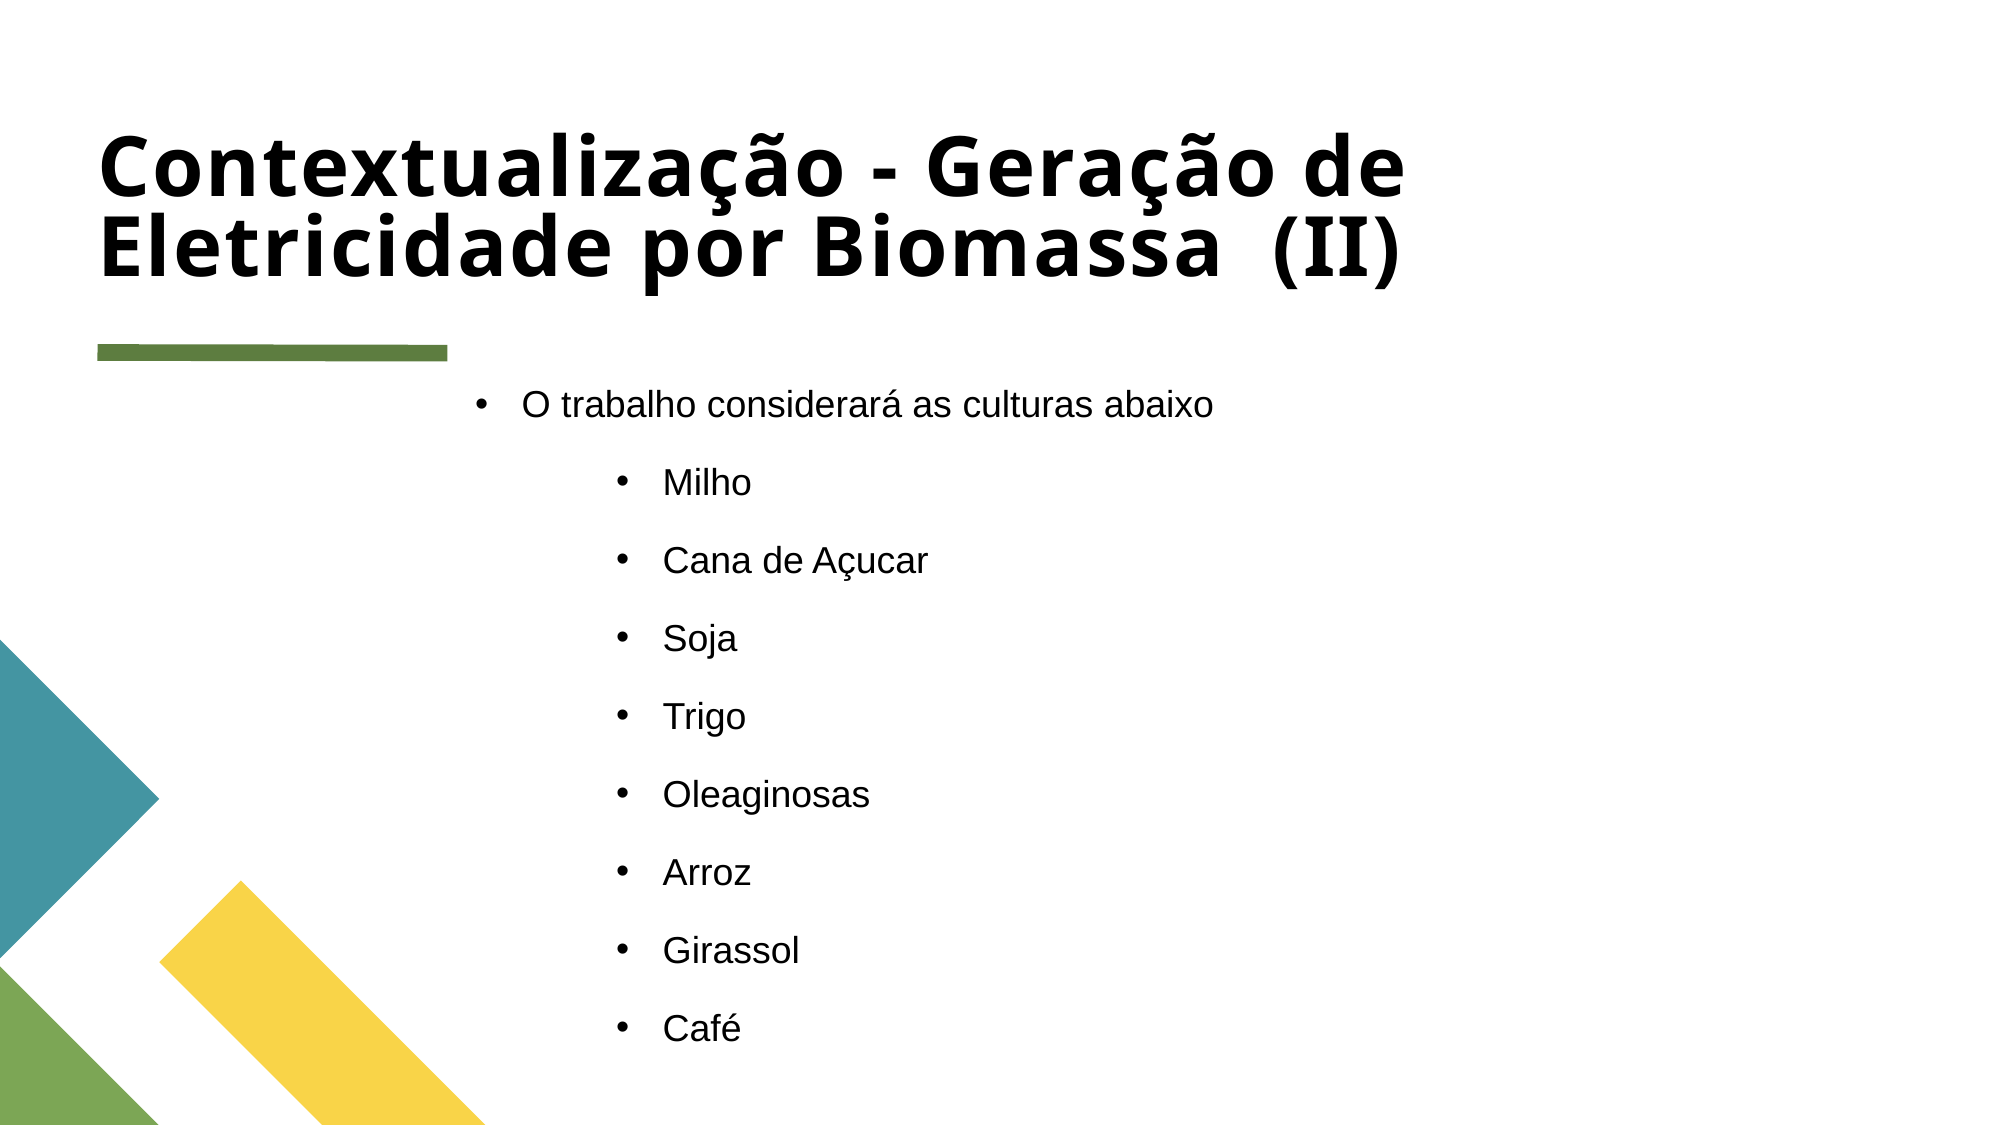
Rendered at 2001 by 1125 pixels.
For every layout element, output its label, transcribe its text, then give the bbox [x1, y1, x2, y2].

title Contextualização - Geração de Eletricidade por Biomassa (II) [97, 16, 1882, 293]
list O trabalho considerará as culturas abaixo Milho Cana de Açucar Soja Trigo Oleaginosas Arroz Girassol Café [475, 347, 1939, 1122]
